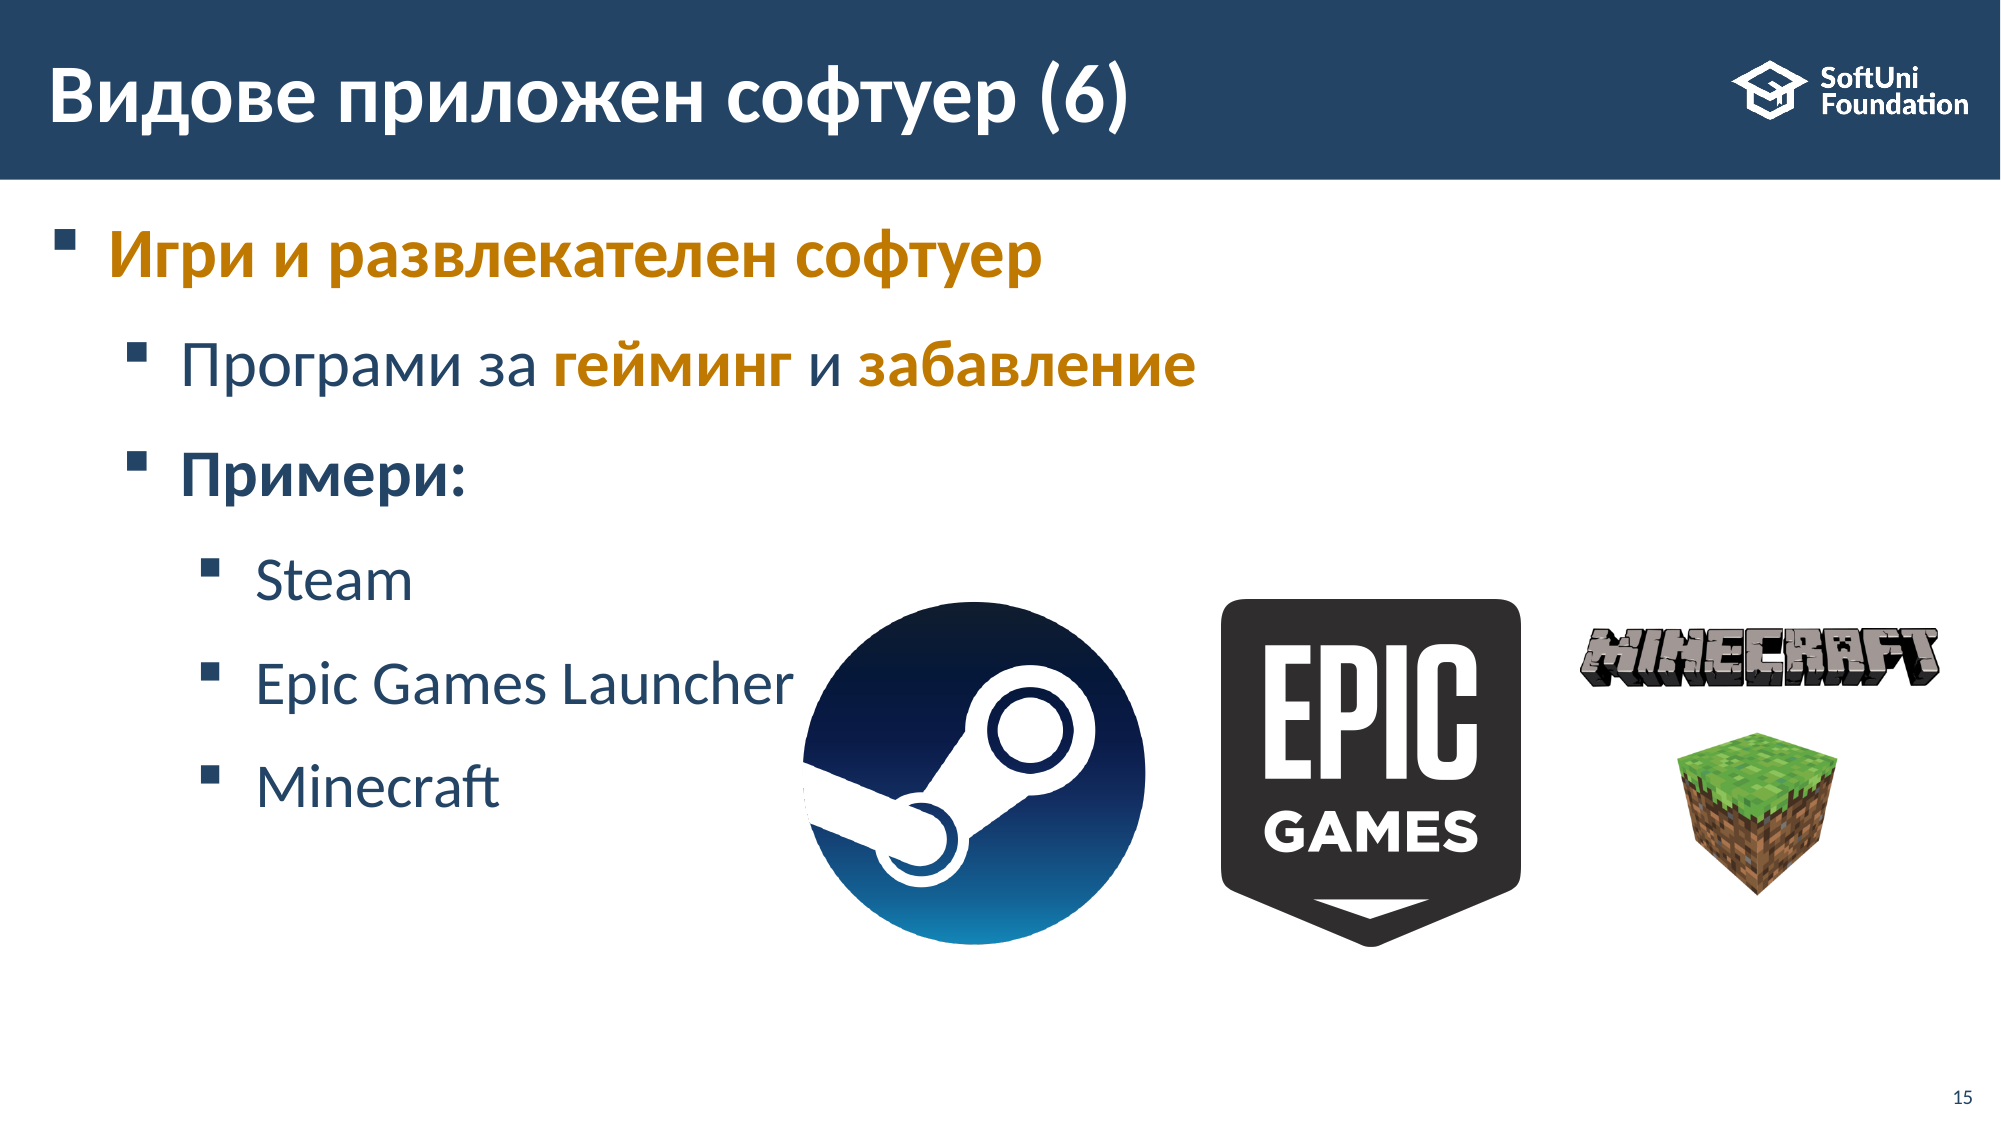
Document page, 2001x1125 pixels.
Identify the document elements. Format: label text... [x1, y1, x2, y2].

slide_number 15 [1927, 1067, 1989, 1117]
picture [1221, 599, 1521, 947]
picture [800, 599, 1148, 947]
title Видове приложен софтуер (6) [31, 16, 1716, 162]
list Игри и развлекателен софтуер Програми за гейминг и забавление Примери: Steam Epic Games Launcher Minecraft [31, 196, 1970, 1104]
picture [1560, 562, 1959, 961]
picture [1731, 60, 1968, 120]
